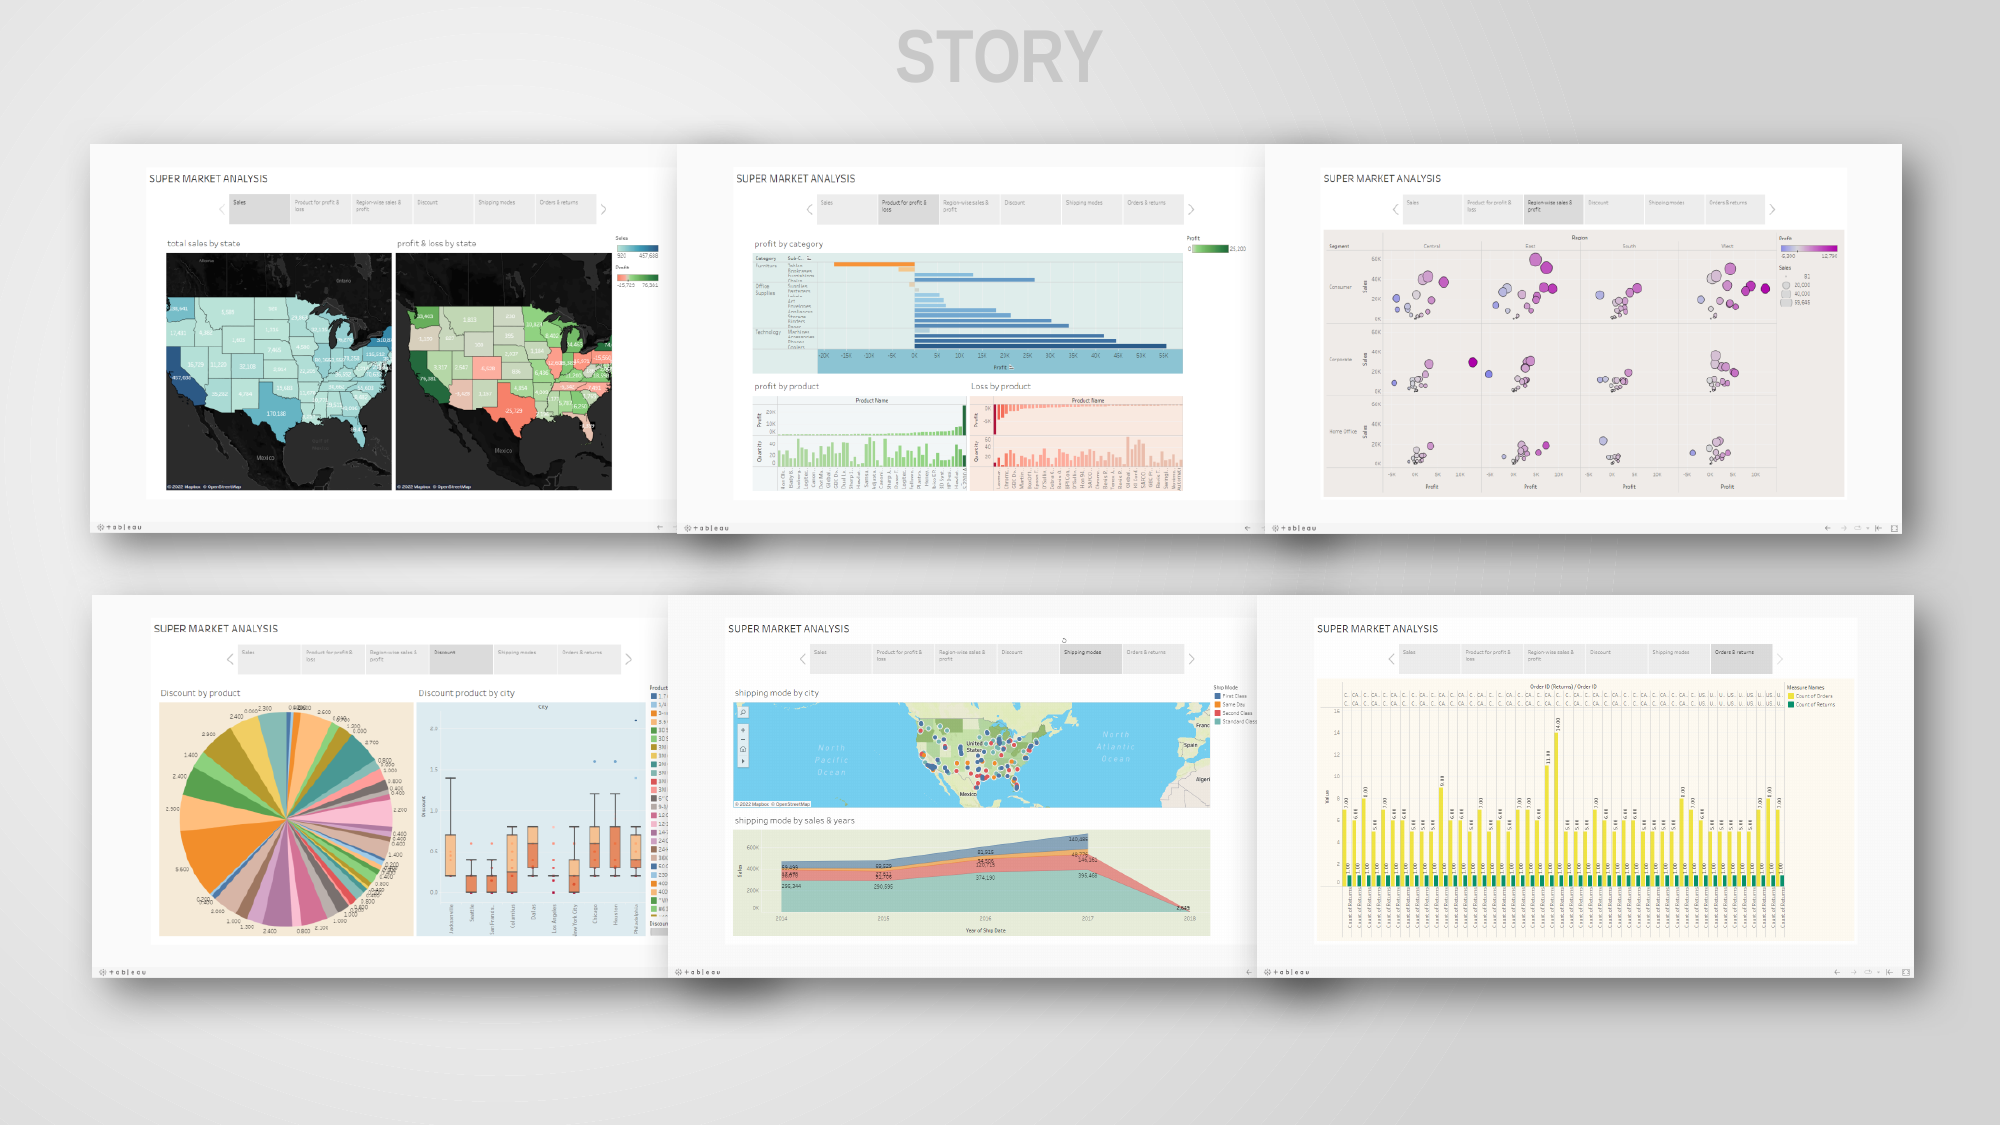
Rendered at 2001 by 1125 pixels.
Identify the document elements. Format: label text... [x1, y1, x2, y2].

picture [92, 595, 1914, 979]
picture [90, 144, 1902, 534]
text_box STORY [880, 0, 1120, 105]
